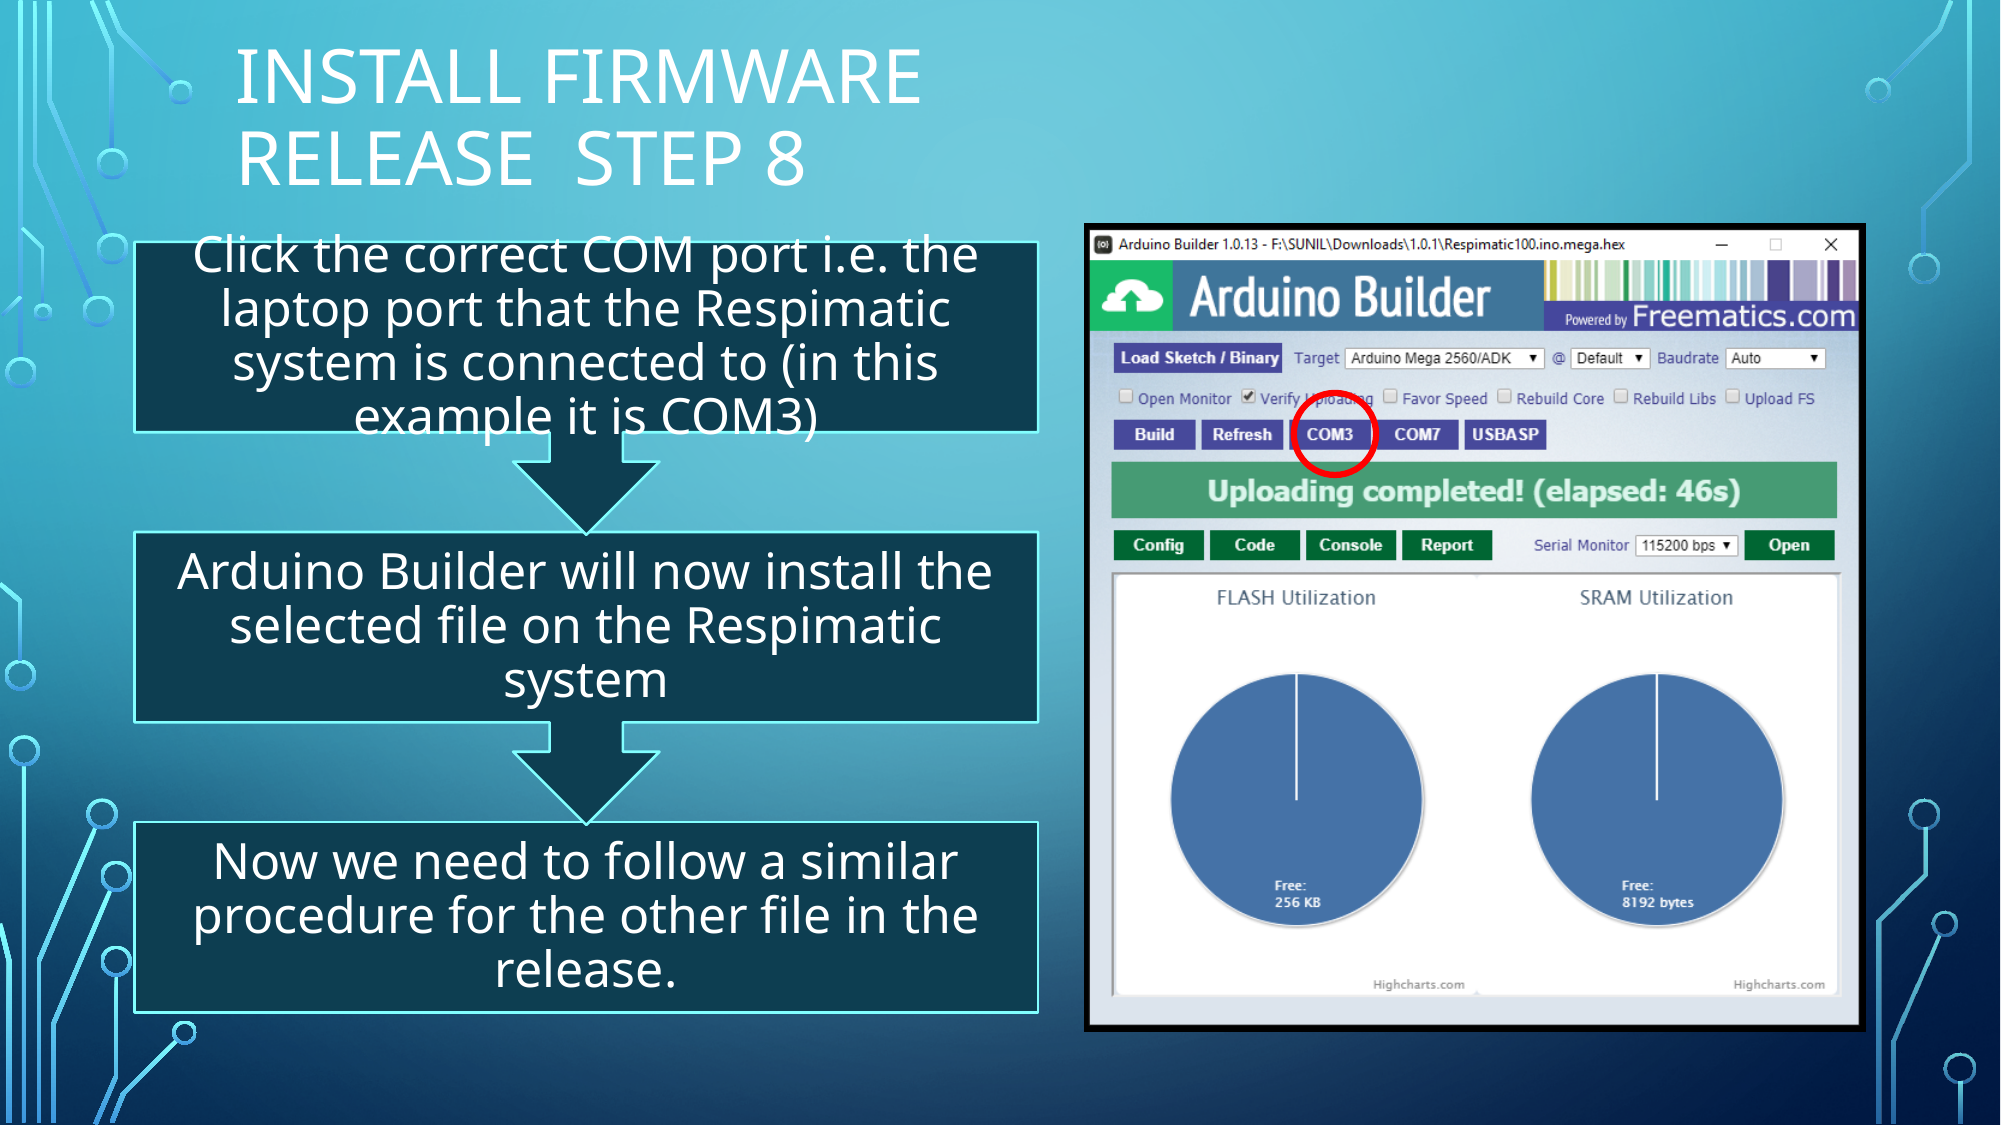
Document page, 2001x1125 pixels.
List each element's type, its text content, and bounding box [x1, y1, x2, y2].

text_box Install Firmware Release Step 8 [220, 42, 1184, 199]
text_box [134, 241, 1039, 1013]
picture [1084, 222, 1866, 1032]
